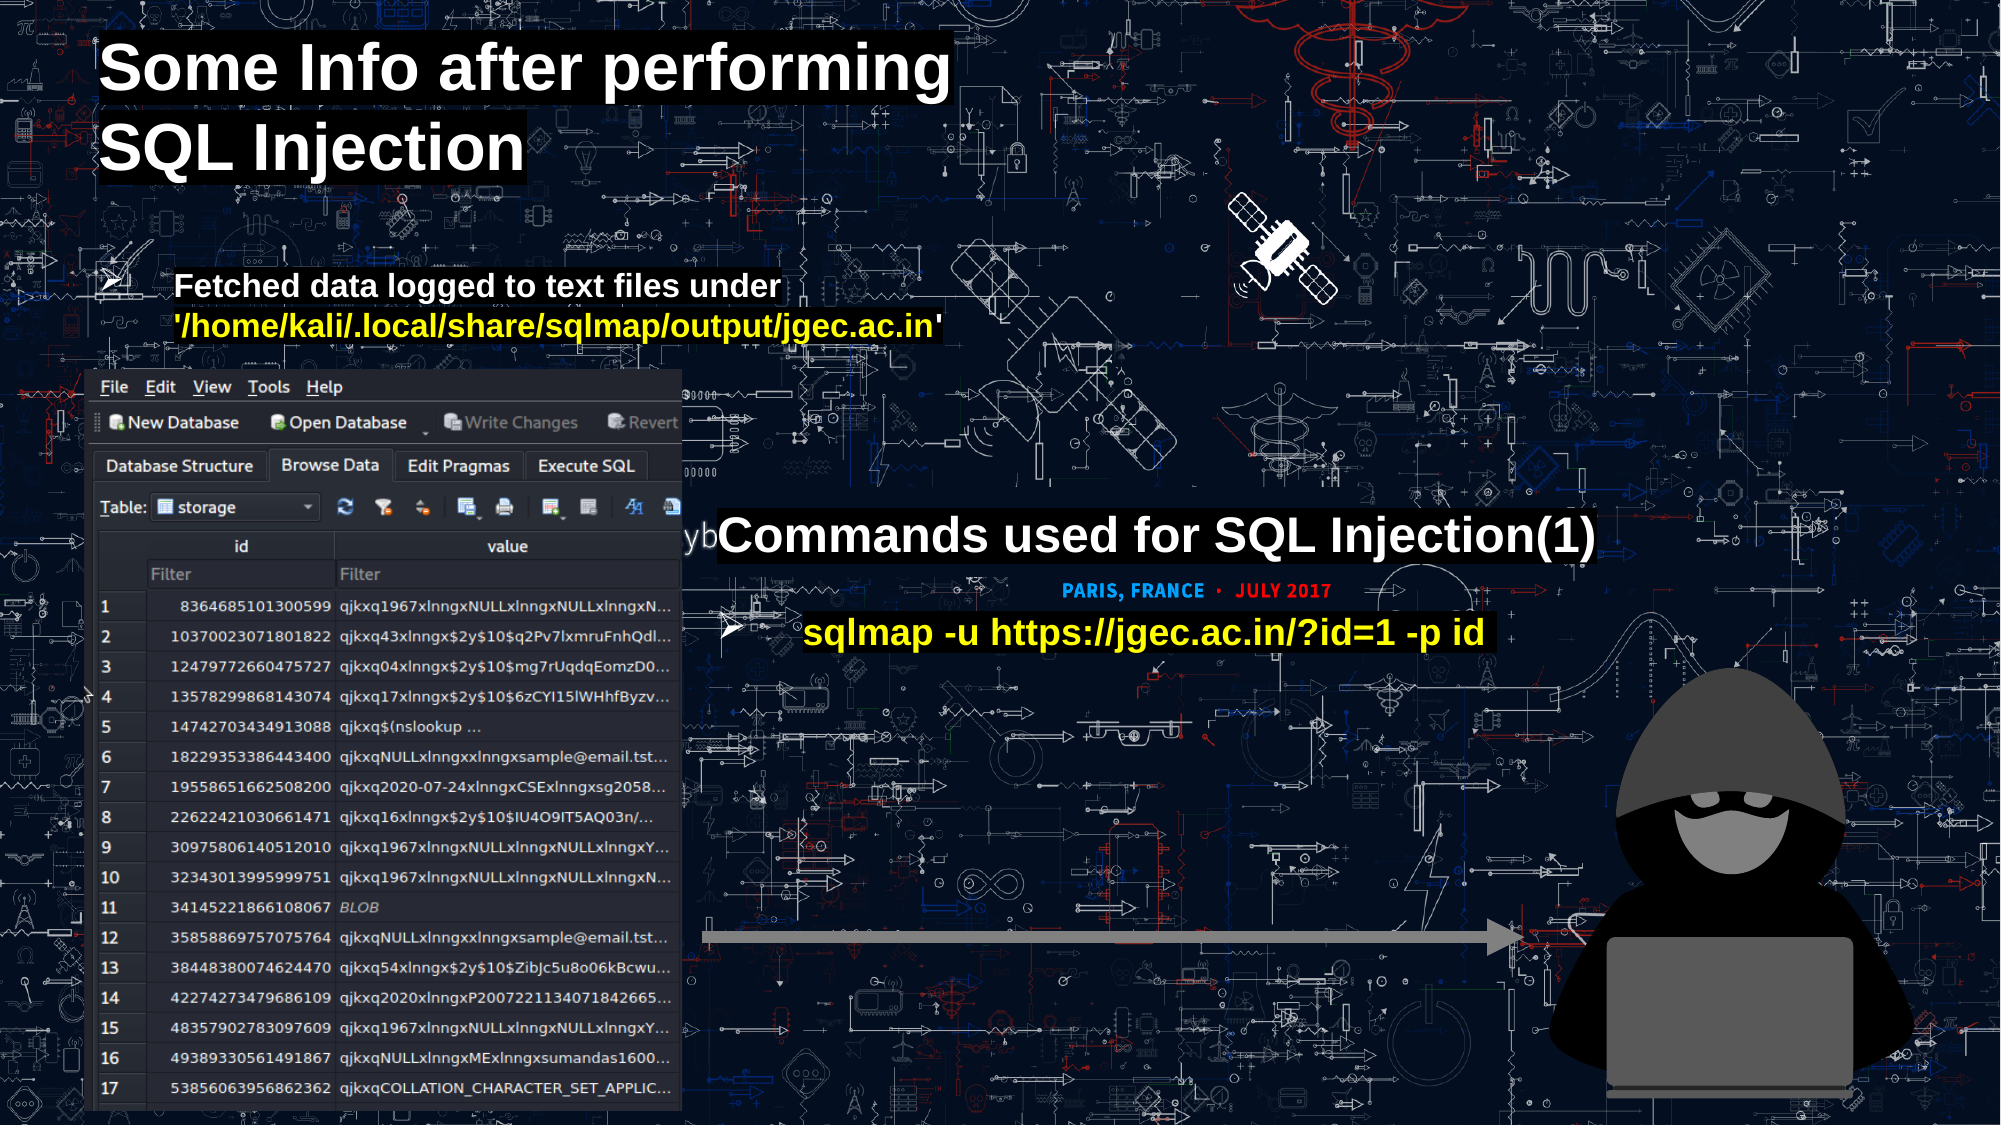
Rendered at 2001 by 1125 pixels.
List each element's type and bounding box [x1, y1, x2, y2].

text_box [1549, 667, 1915, 1099]
text_box [315, 340, 1356, 538]
picture [0, 0, 2001, 1125]
